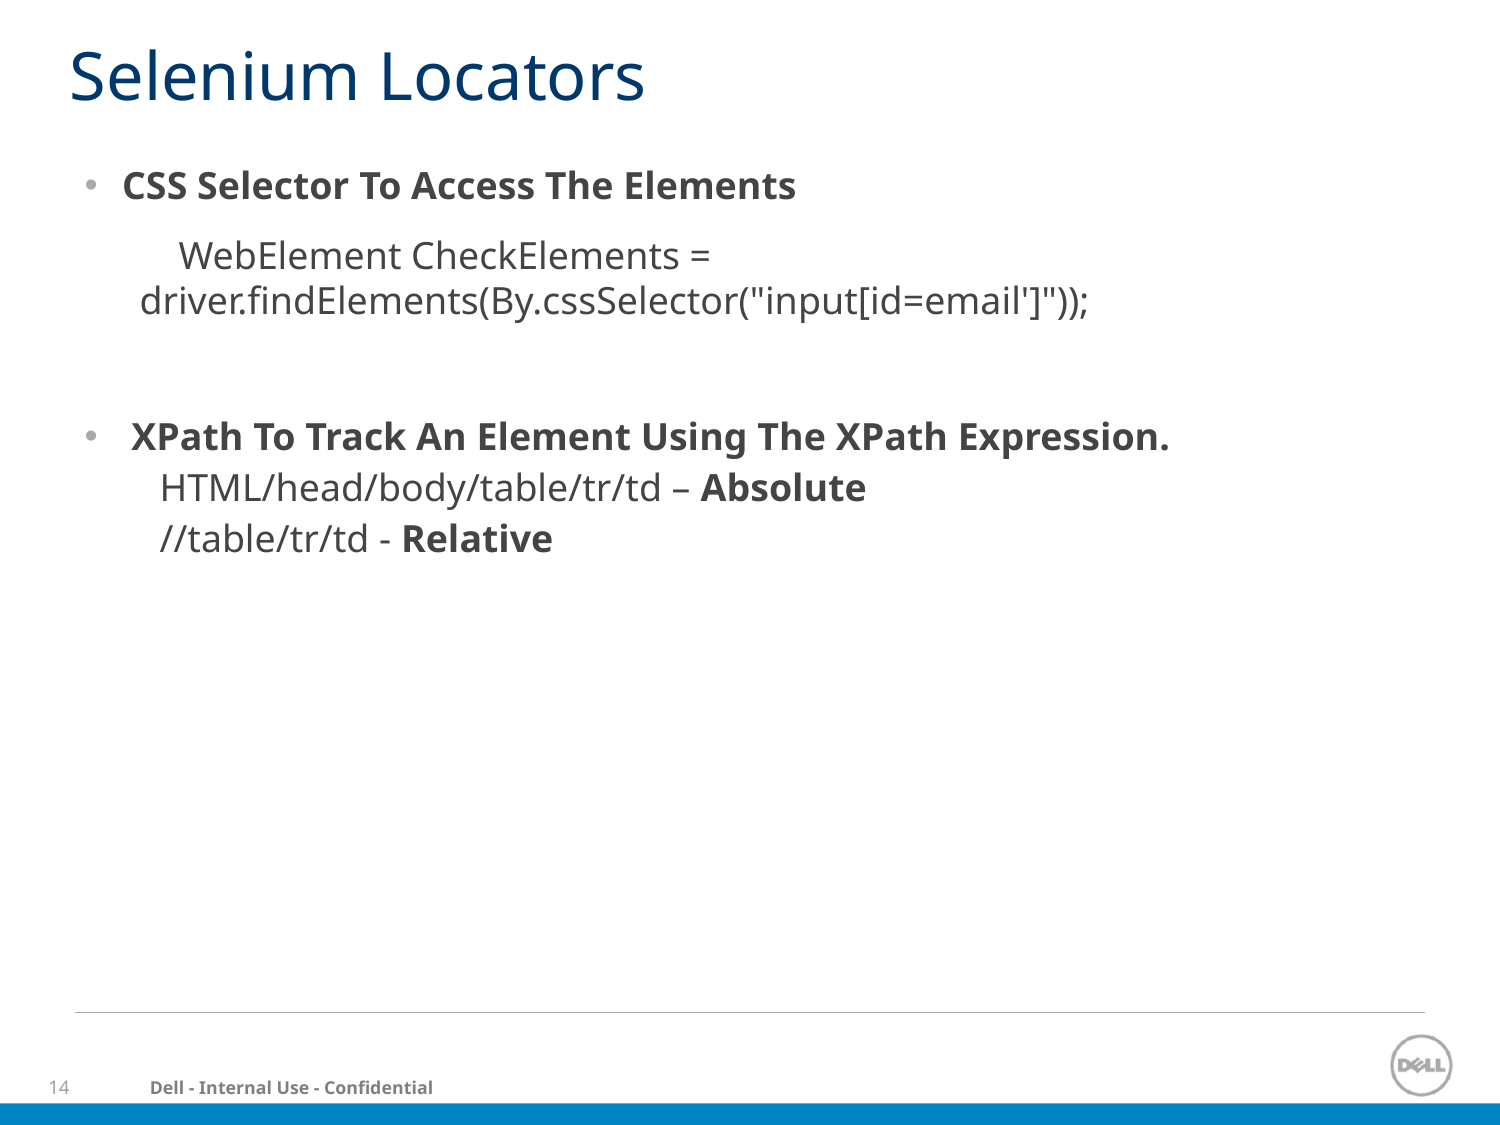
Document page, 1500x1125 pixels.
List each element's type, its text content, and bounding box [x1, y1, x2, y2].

picture [1382, 1026, 1460, 1103]
text_box CSS Selector To Access The Elements WebElement CheckElements = driver.findElements(By.cssSelector("input[id=email']")); XPath To Track An Element Using The XPath Expression. HTML/head/body/table/tr/td – Absolute //table/tr/td - Relative [69, 154, 1478, 1014]
title Selenium Locators [69, 42, 1422, 154]
